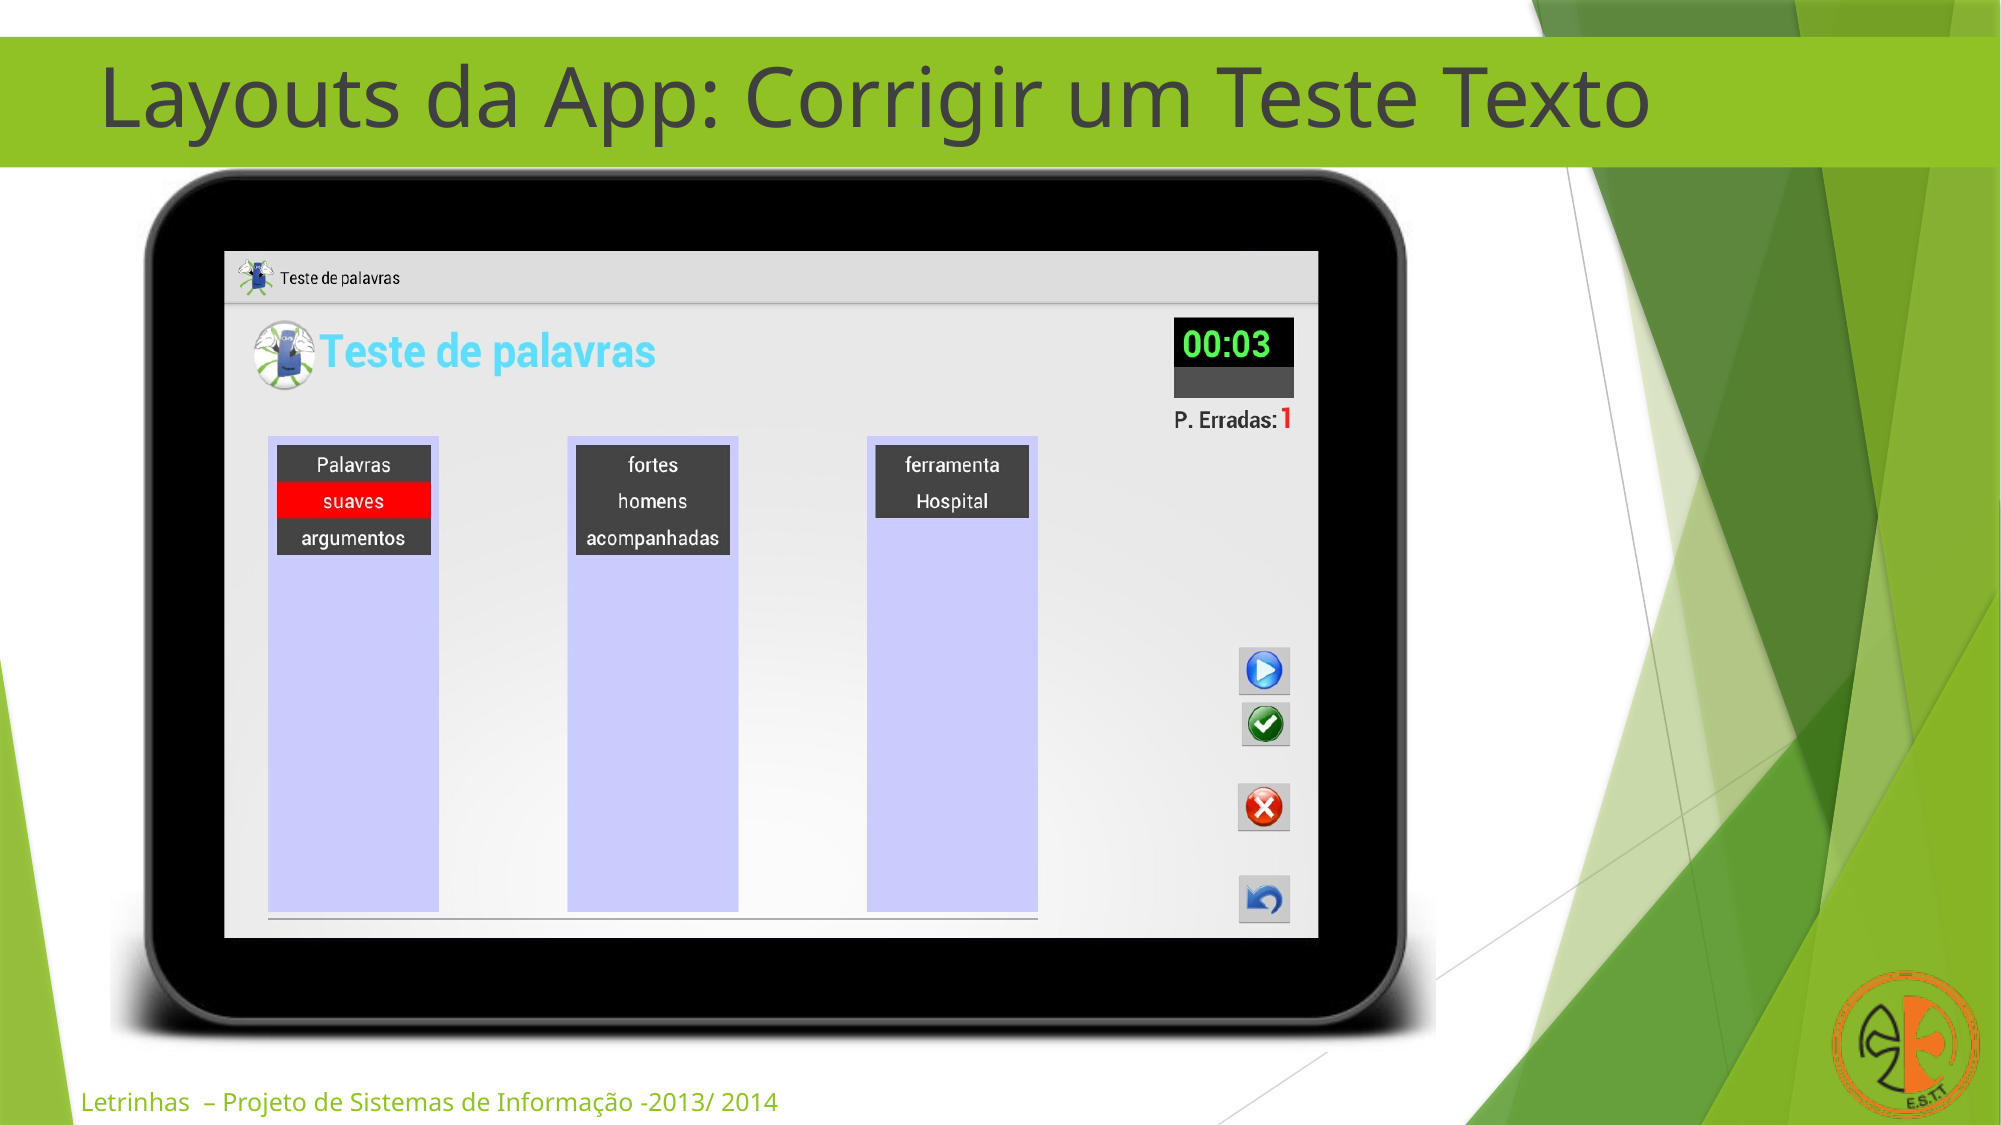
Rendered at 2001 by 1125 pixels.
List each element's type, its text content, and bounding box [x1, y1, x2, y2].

text_box Layouts da App: Corrigir um Teste Texto [0, 36, 2000, 168]
picture [1811, 967, 2000, 1125]
text_box Letrinhas – Projeto de Sistemas de Informação -2013/ 2014 [65, 1079, 1066, 1124]
picture [109, 167, 1437, 1053]
